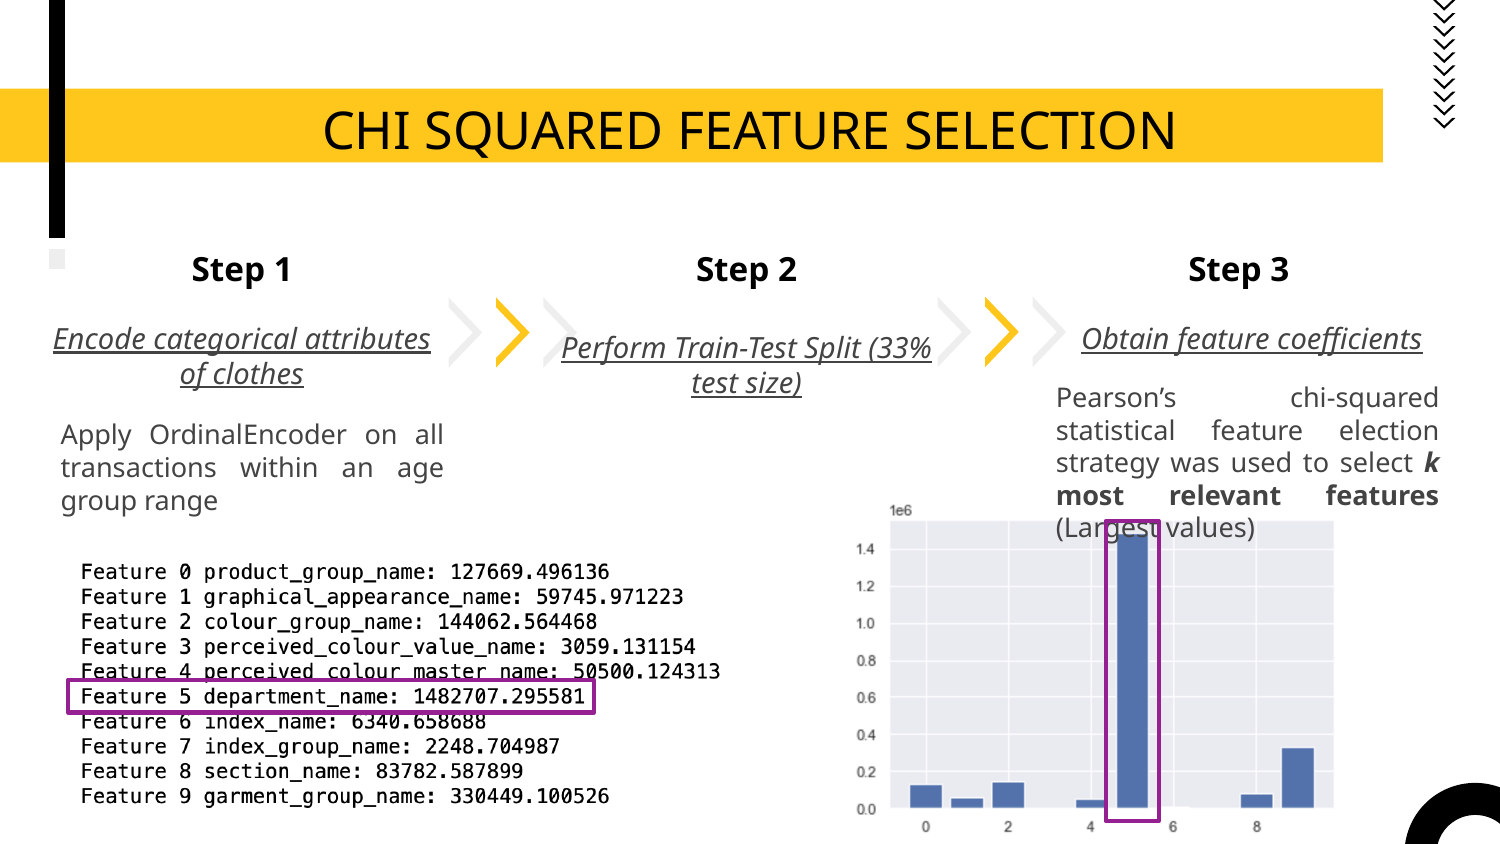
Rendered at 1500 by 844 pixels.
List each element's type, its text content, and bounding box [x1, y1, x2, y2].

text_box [937, 296, 1067, 368]
picture [63, 558, 739, 822]
text_box Encode categorical attributes of clothes [35, 316, 449, 394]
picture [825, 496, 1352, 841]
text_box Apply OrdinalEncoder on all transactions within an age group range [45, 402, 459, 541]
text_box Perform Train-Test Split (33% test size) [540, 325, 954, 403]
title CHI SQUARED FEATURE SELECTION [116, 88, 1383, 170]
text_box Step 2 [587, 238, 906, 297]
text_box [448, 297, 578, 368]
text_box Step 3 [1080, 238, 1398, 297]
text_box Obtain feature coefficients [1071, 299, 1459, 377]
text_box Step 1 [83, 239, 402, 298]
text_box Pearson’s chi-squared statistical feature election strategy was used to select k most relevant features (Largest values) [1040, 365, 1455, 504]
